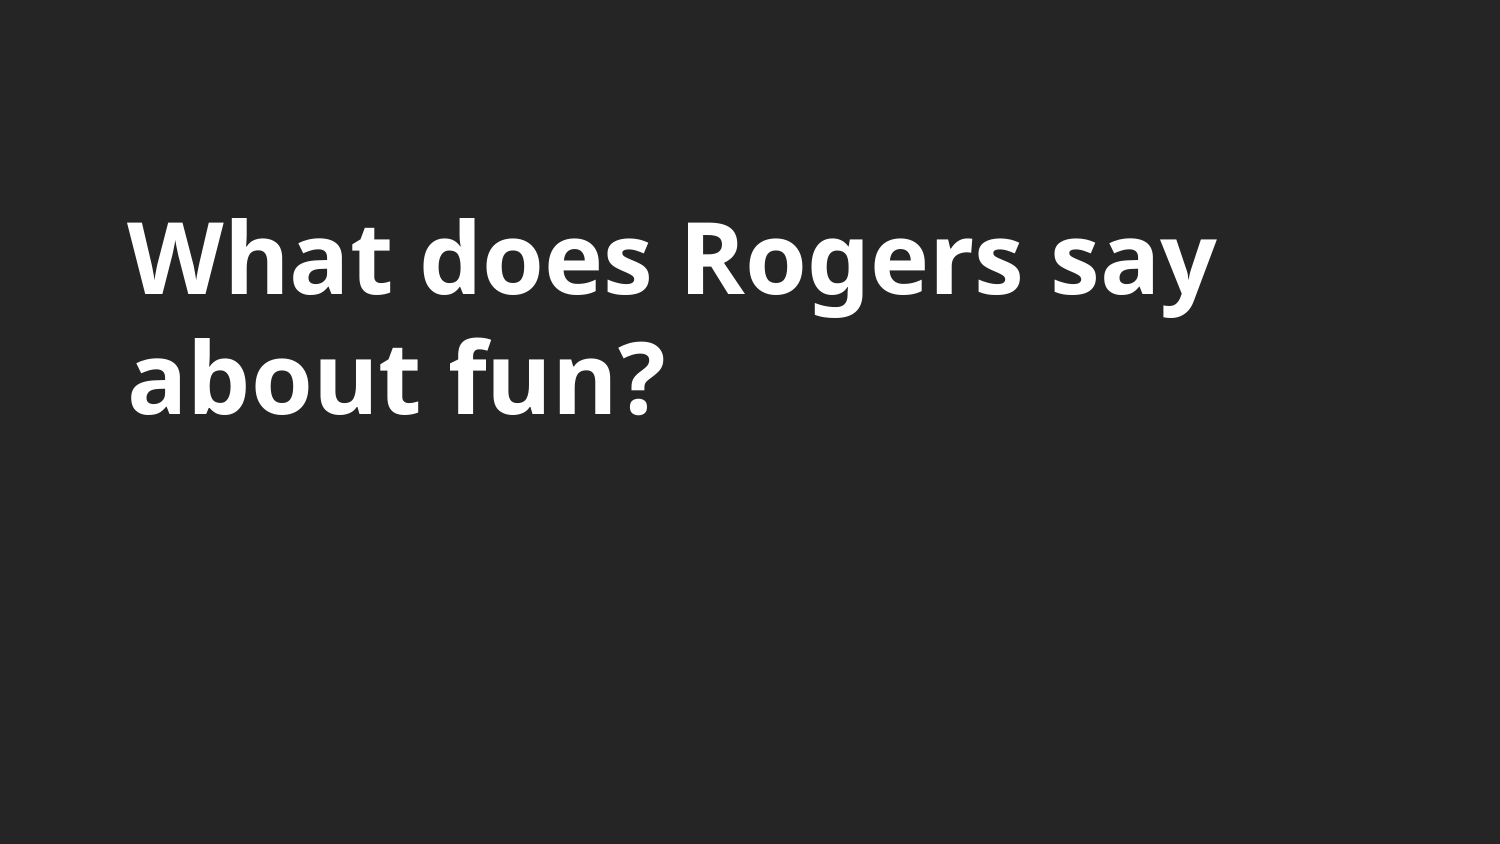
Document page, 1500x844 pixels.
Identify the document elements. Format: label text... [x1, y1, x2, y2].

title What does Rogers say about fun? [112, 259, 1500, 450]
